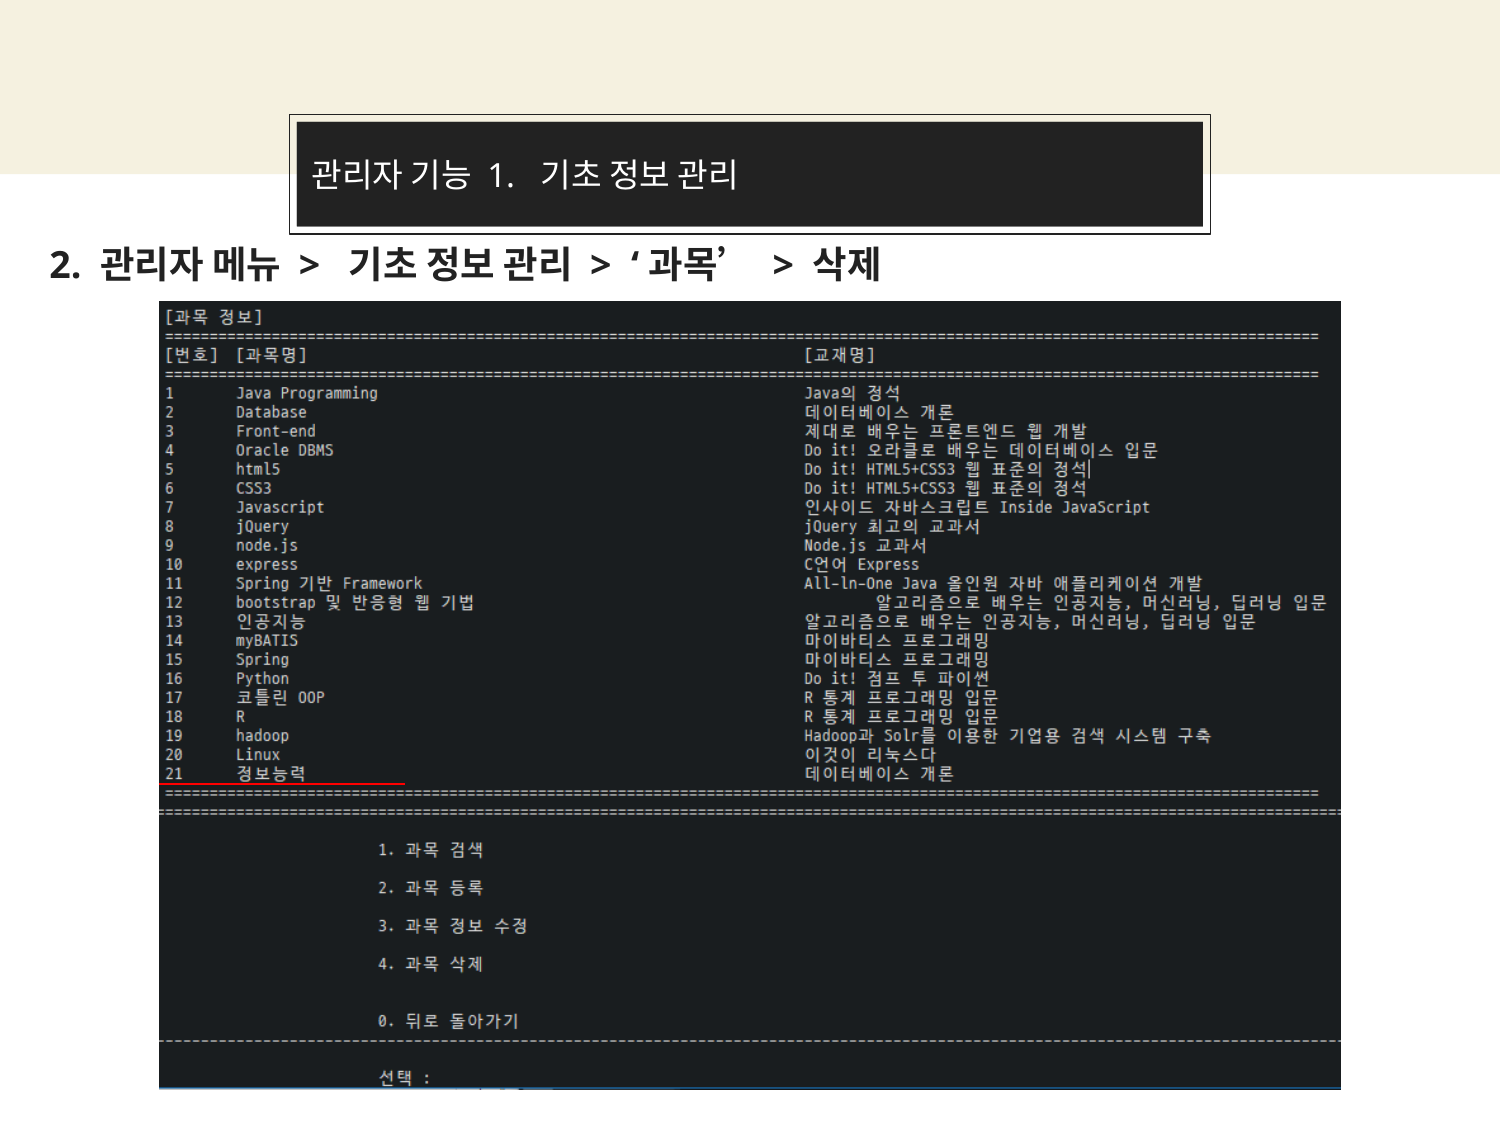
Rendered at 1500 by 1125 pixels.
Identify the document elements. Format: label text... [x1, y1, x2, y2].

picture [159, 301, 1341, 1090]
title 관리자 기능 1. 기초 정보 관리 [296, 121, 1203, 227]
list 2. 관리자 메뉴 > 기초 정보 관리 > ‘과목’ > 삭제 [34, 226, 1425, 1078]
